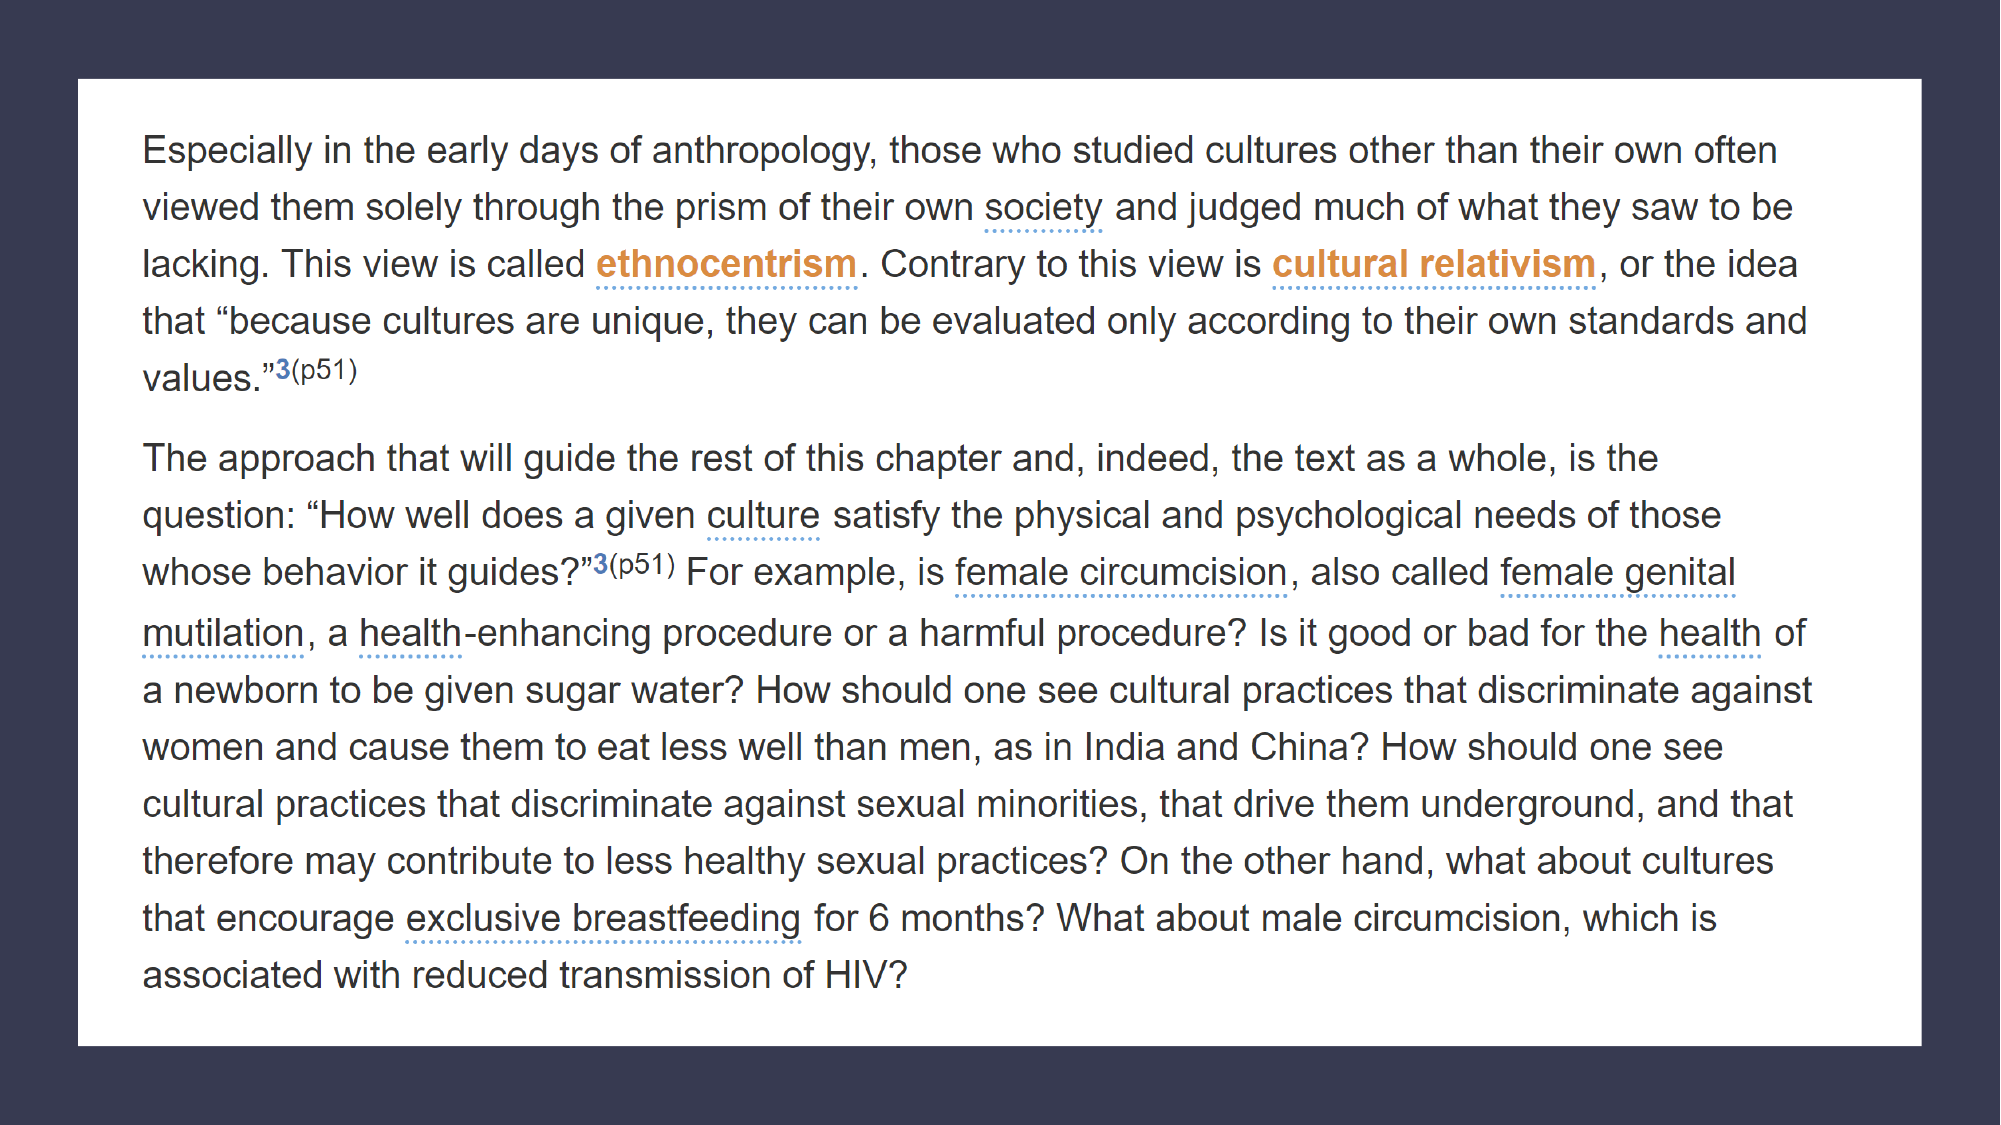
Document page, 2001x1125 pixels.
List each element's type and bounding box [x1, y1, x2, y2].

text_box [0, 0, 2000, 1125]
list [105, 110, 1895, 1015]
text_box [77, 78, 1923, 1047]
